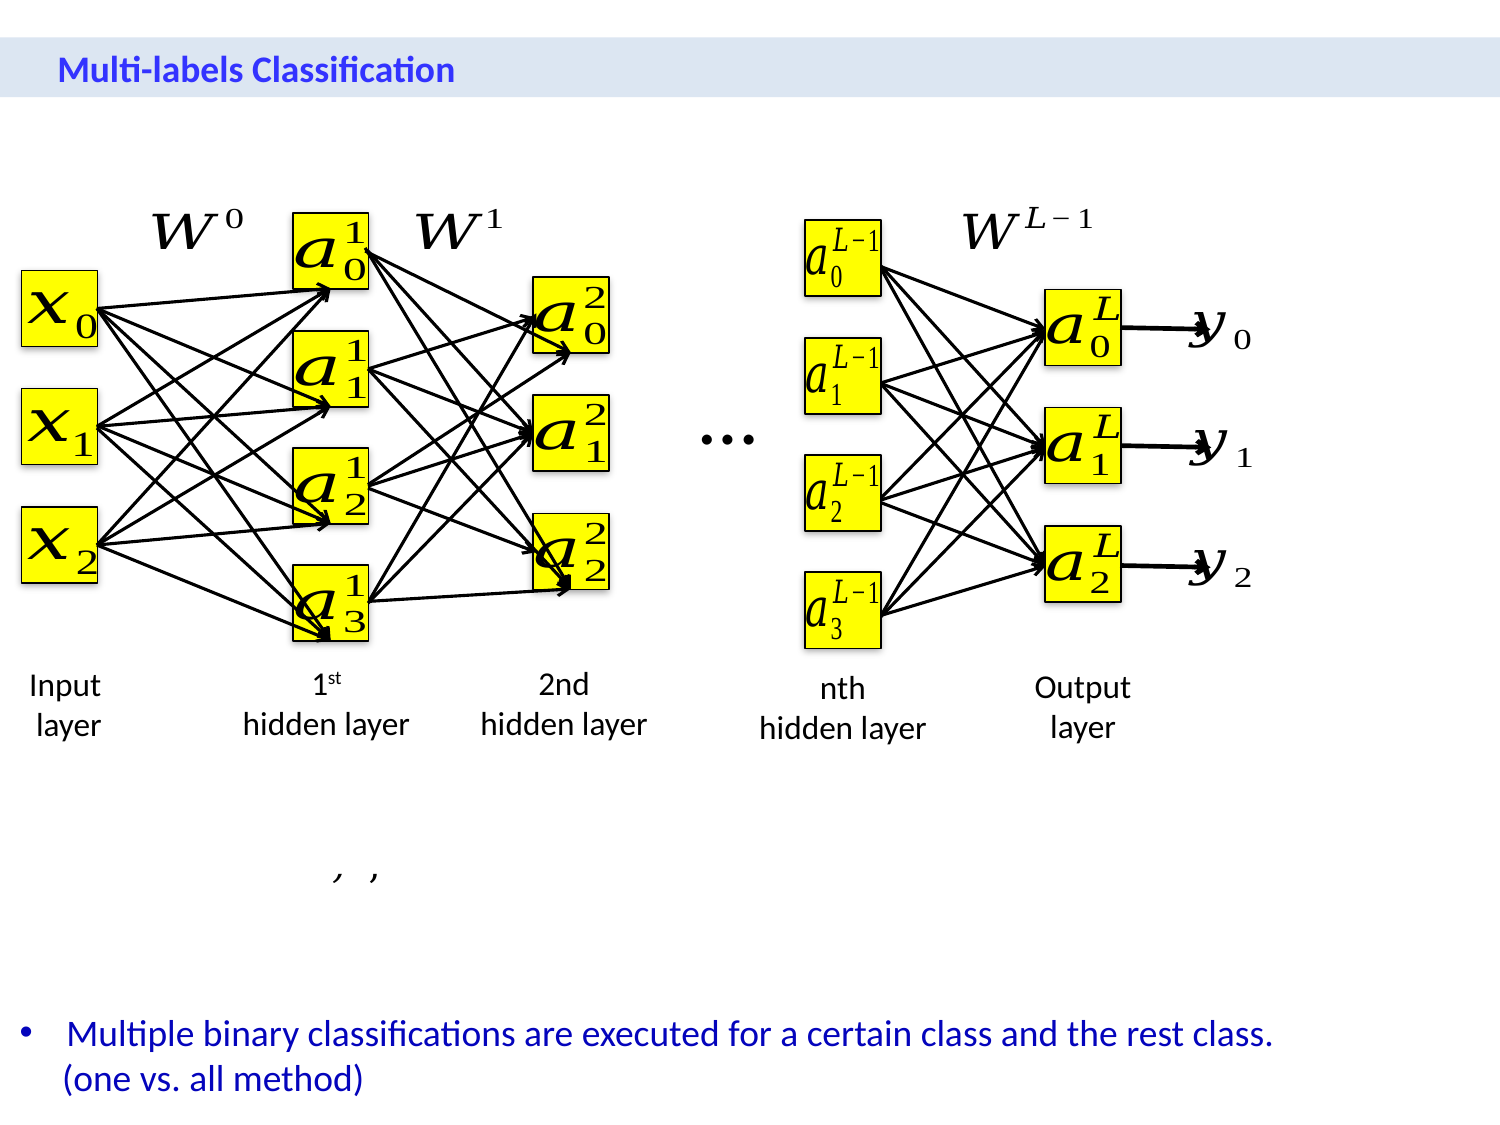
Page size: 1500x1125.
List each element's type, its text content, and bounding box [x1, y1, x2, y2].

text_box 1st hidden layer [222, 654, 431, 749]
text_box nth hidden layer [739, 658, 947, 754]
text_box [881, 327, 1049, 615]
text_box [96, 250, 294, 427]
text_box … [684, 354, 758, 469]
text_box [877, 261, 1047, 329]
text_box Input layer [1, 655, 137, 751]
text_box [369, 313, 537, 601]
text_box Output layer [979, 657, 1187, 753]
text_box Multiple binary classifications are executed for a certain class and the rest class. (one vs. all method) [4, 1001, 1475, 1107]
text_box Multi-labels Classification [0, 37, 1500, 98]
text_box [96, 433, 294, 604]
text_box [364, 247, 534, 317]
text_box 2nd hidden layer [460, 654, 668, 749]
